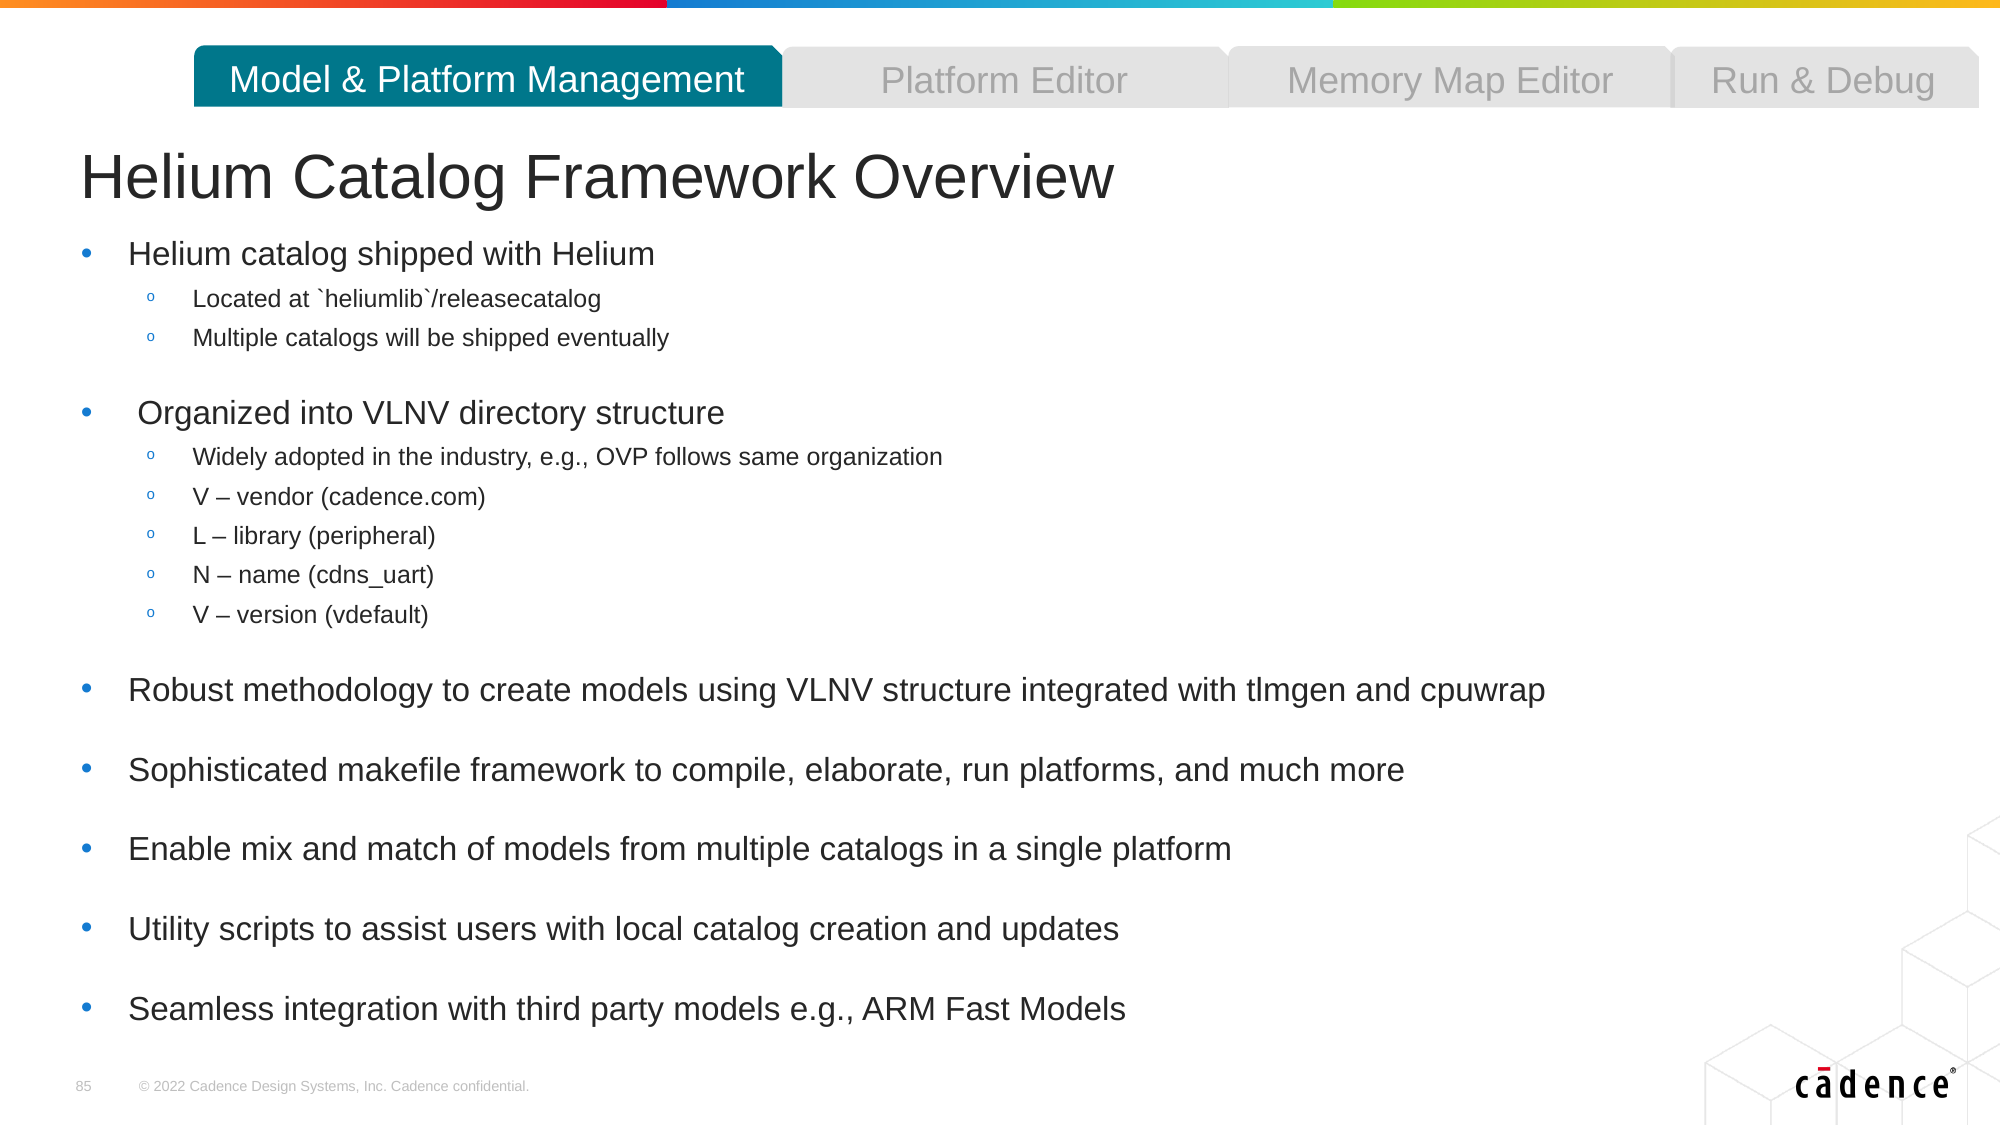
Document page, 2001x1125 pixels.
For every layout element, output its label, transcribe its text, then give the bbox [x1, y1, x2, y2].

picture [1643, 44, 2000, 1125]
list Helium catalog shipped with Helium Located at `heliumlib`/releasecatalog Multiple catalogs will be shipped eventually Organized into VLNV directory structure Widely adopted in the industry, e.g., OVP follows same organization V – vendor (cadence.com) L – library (peripheral) N – name (cdns_uart) V – version (vdefault) Robust methodology to create models using VLNV structure integrated with tlmgen and cpuwrap Sophisticated makefile framework to compile, elaborate, run platforms, and much more Enable mix and match of models from multiple catalogs in a single platform Utility scripts to assist users with local catalog creation and updates Seamless integration with third party models e.g., ARM Fast Models [71, 229, 1927, 1105]
title Helium Catalog Framework Overview [73, 136, 1929, 355]
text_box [194, 45, 1979, 108]
